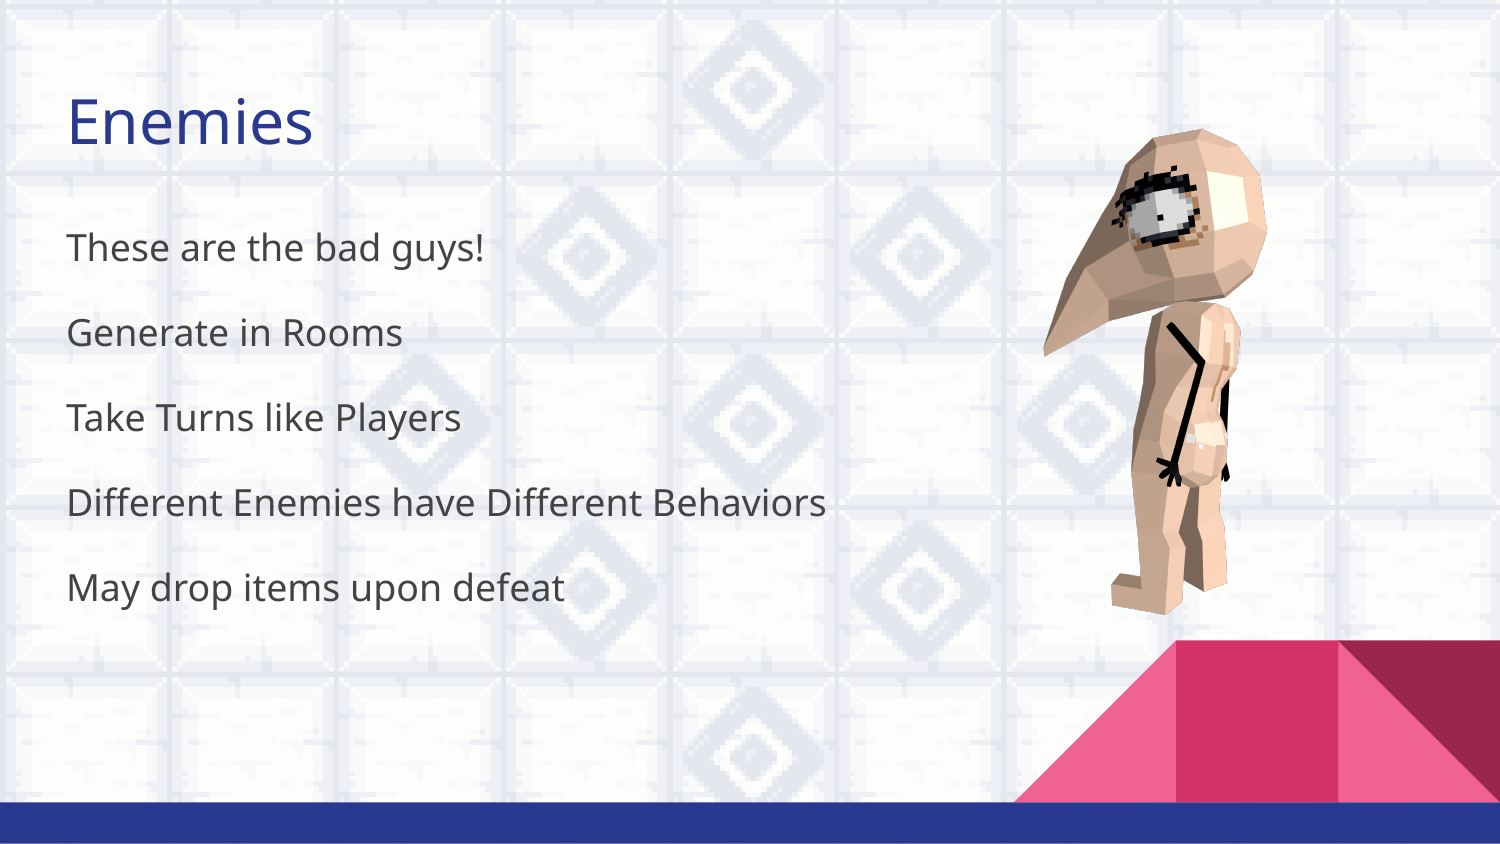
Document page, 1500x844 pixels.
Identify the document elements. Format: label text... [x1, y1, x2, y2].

title Enemies [51, 67, 1449, 167]
list These are the bad guys! Generate in Rooms Take Turns like Players Different Enemies have Different Behaviors May drop items upon defeat [51, 201, 1449, 750]
picture [0, 0, 1500, 802]
